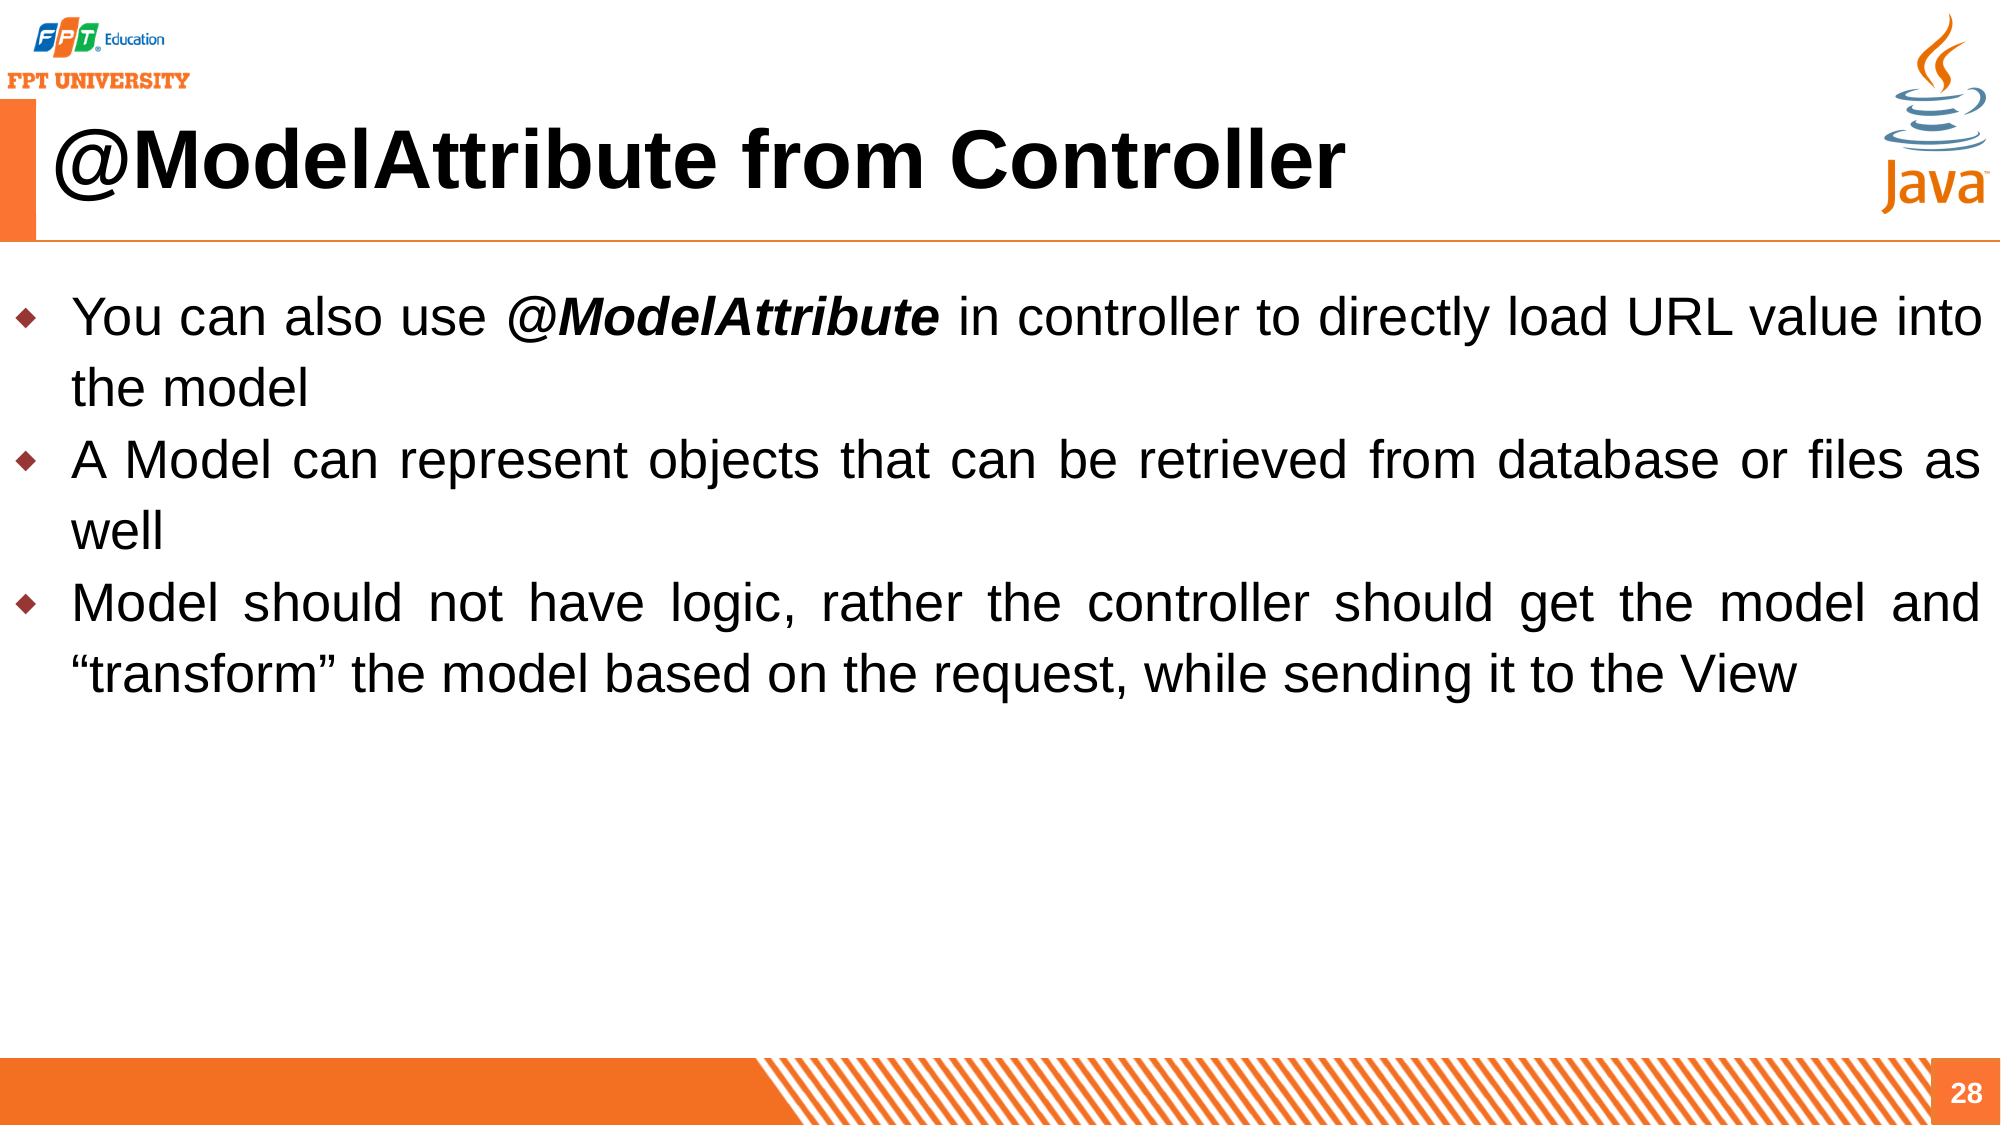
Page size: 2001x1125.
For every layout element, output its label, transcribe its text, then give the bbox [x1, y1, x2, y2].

slide_number 28 [1933, 1059, 2000, 1124]
title @ModelAttribute from Controller [36, 108, 1869, 215]
picture [0, 2, 197, 99]
picture [0, 1058, 1934, 1125]
picture [1868, 4, 2000, 226]
list You can also use @ModelAttribute in controller to directly load URL value into the model A Model can represent objects that can be retrieved from database or files as well Model should not have logic, rather the controller should get the model and “transform” the model based on the request, while sending it to the View [0, 266, 2000, 1057]
